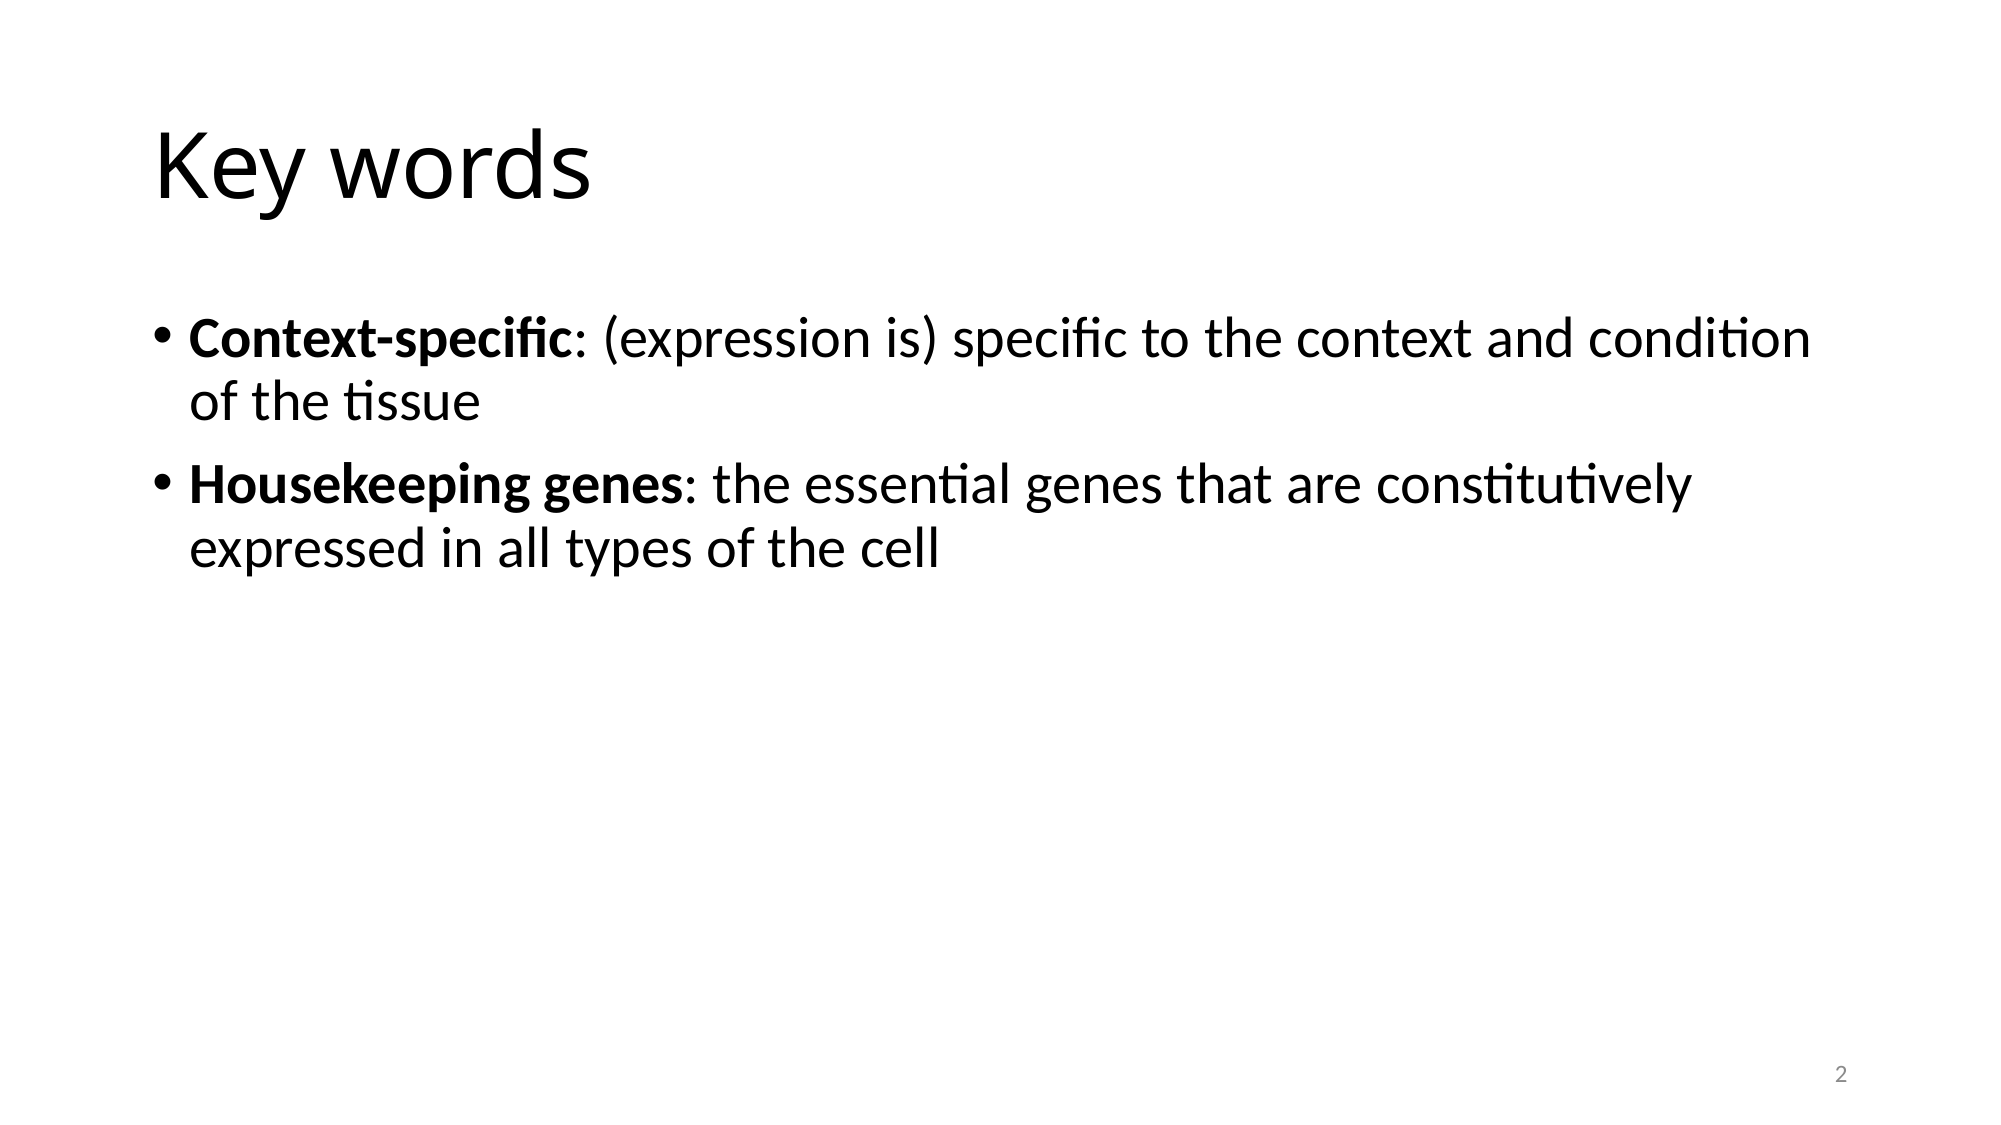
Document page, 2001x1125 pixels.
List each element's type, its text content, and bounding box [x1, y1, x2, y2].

list Context-specific: (expression is) specific to the context and condition of the tissue Housekeeping genes: the essential genes that are constitutively expressed in all types of the cell [137, 299, 1863, 1014]
slide_number 2 [1412, 1042, 1863, 1103]
title Key words [137, 59, 1863, 278]
